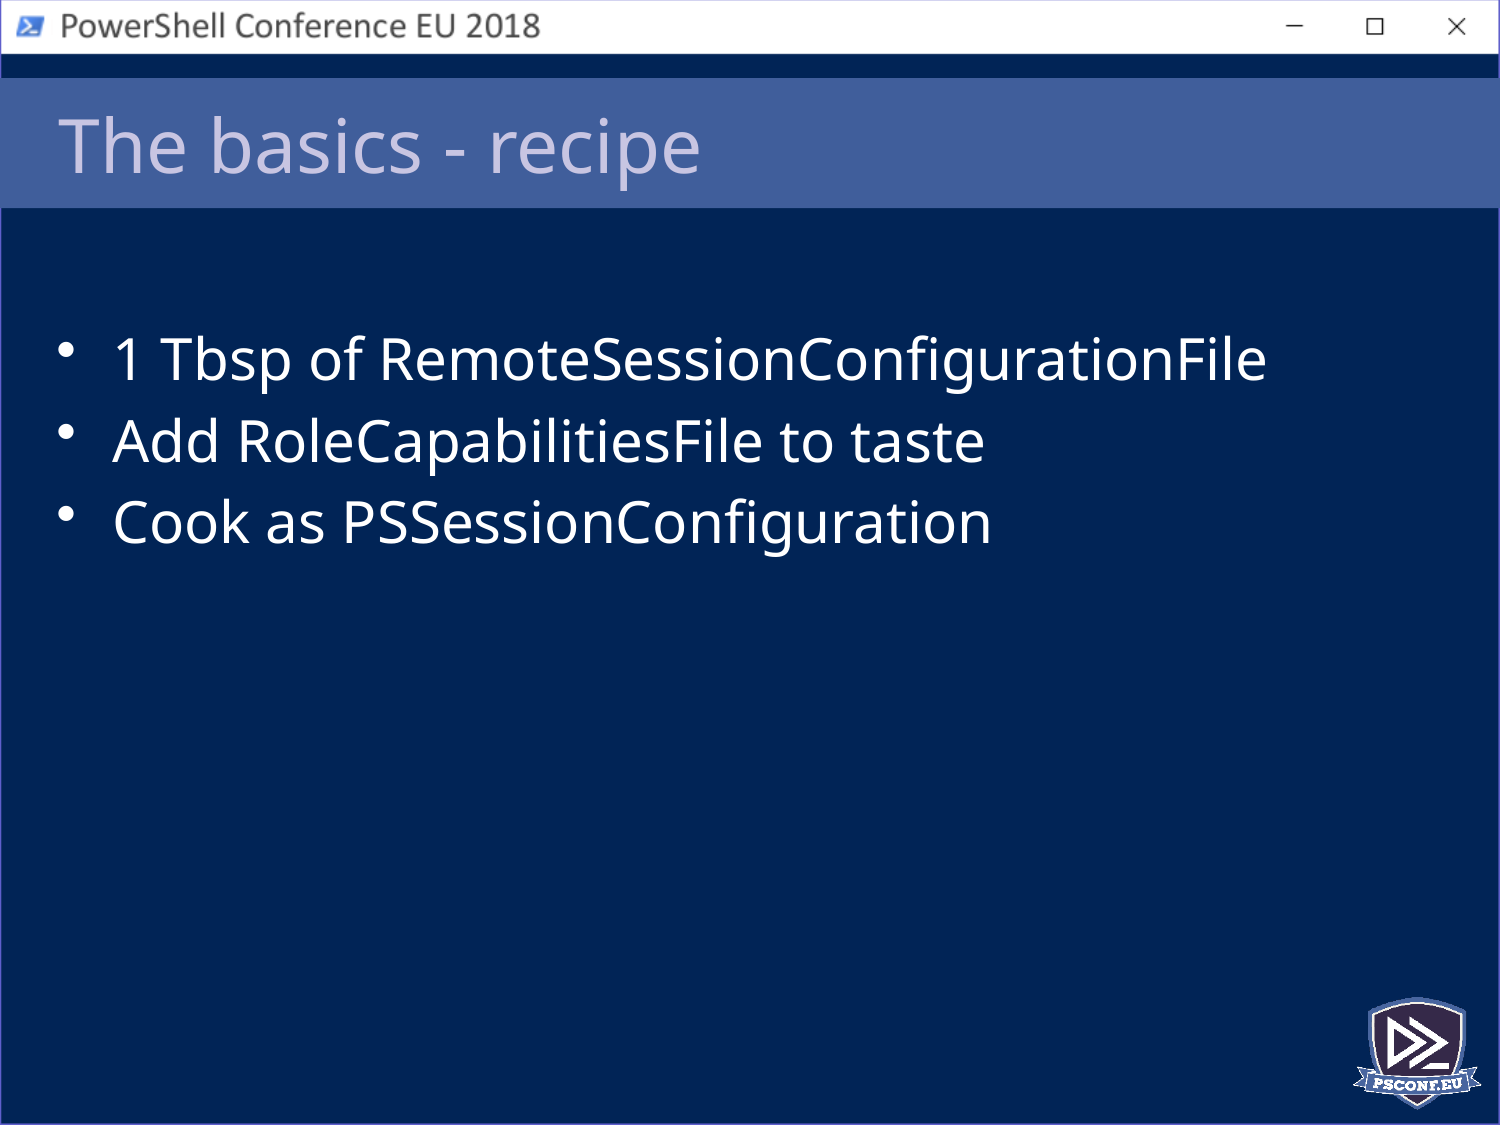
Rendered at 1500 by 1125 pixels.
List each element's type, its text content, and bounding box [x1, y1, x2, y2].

list 1 Tbsp of RemoteSessionConfigurationFile Add RoleCapabilitiesFile to taste Cook as PSSessionConfiguration [41, 314, 1459, 1035]
picture [0, 209, 1500, 1125]
title The basics - recipe [0, 78, 1500, 209]
picture [0, 0, 1500, 78]
